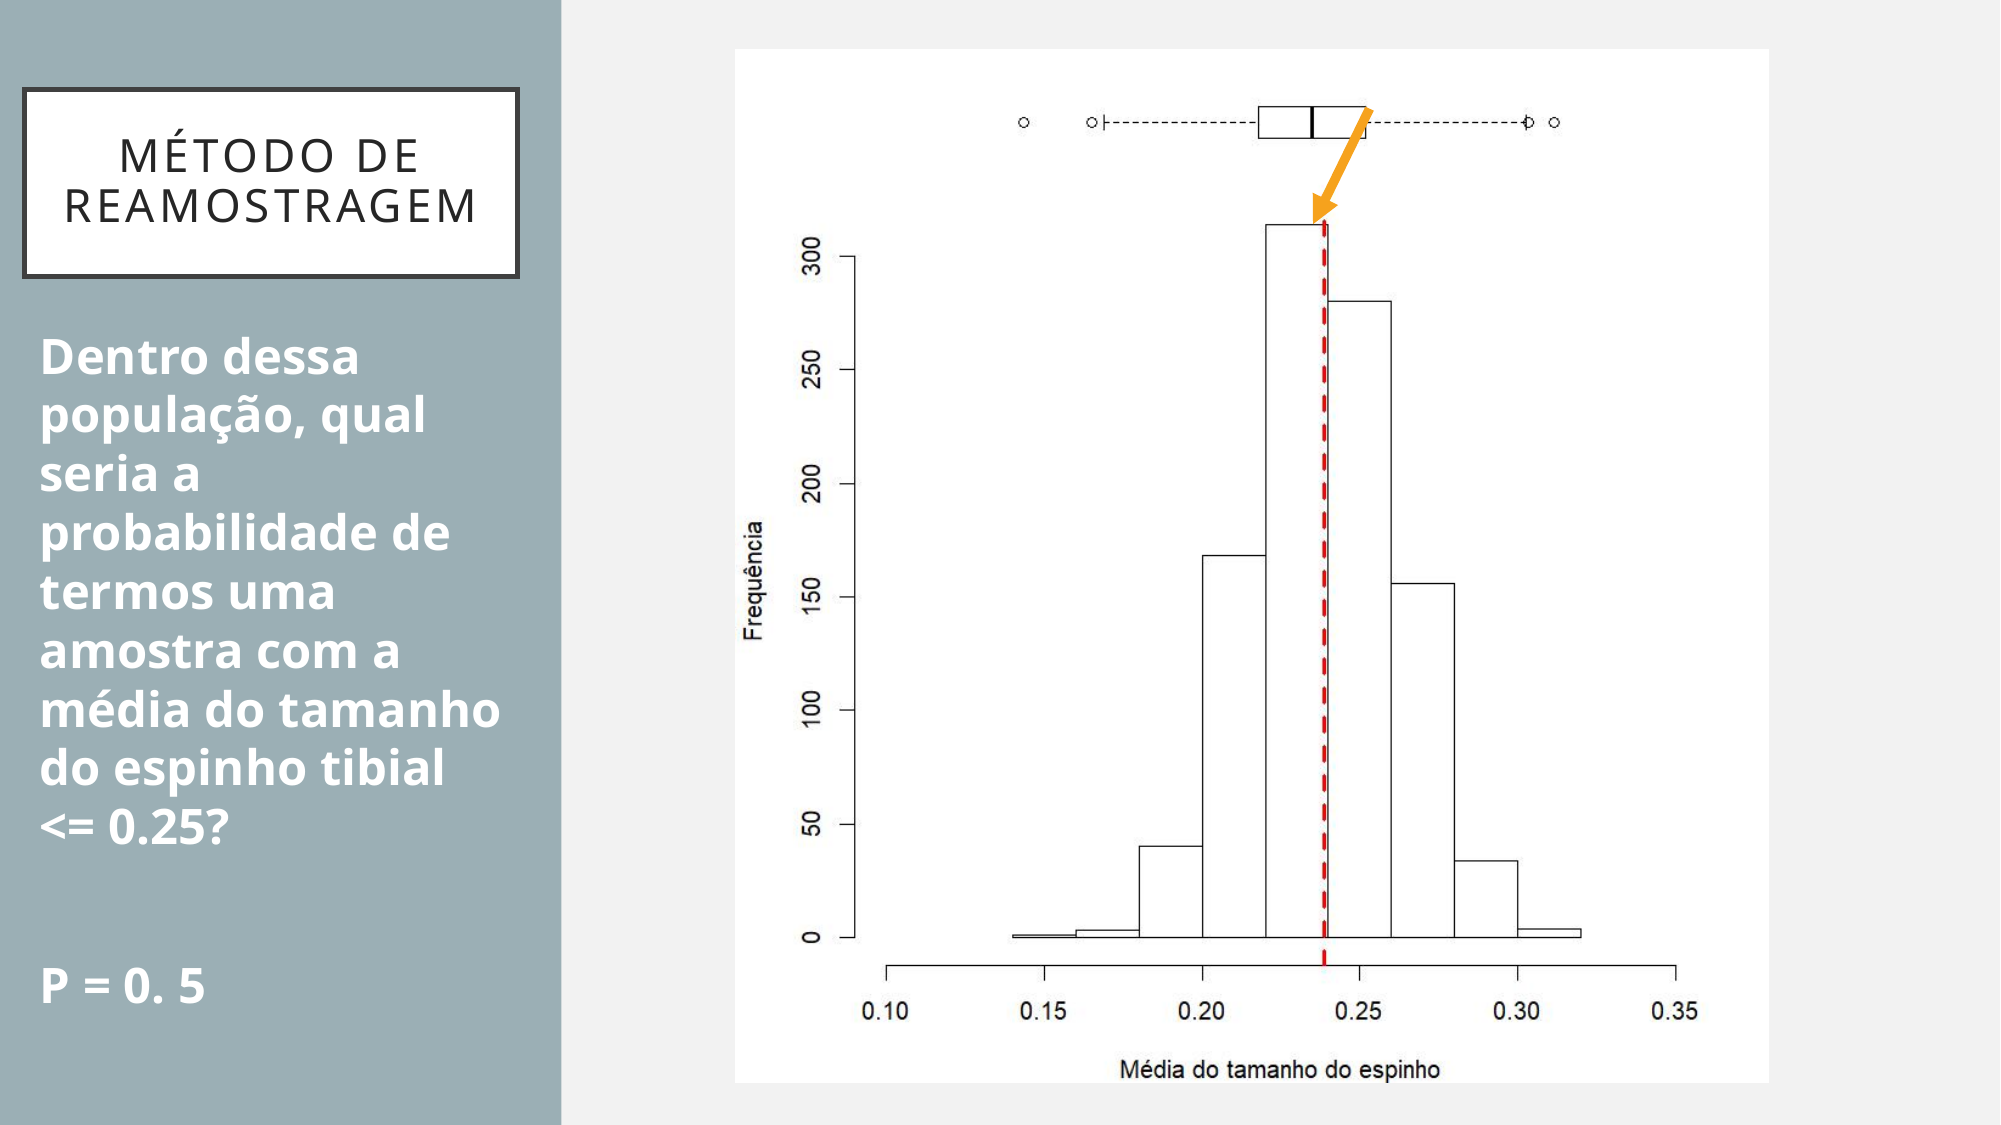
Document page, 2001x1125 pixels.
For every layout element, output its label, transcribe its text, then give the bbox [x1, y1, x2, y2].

title Método de reamostragem [22, 87, 520, 279]
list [735, 49, 1769, 1083]
list Dentro dessa população, qual seria a probabilidade de termos uma amostra com a média do tamanho do espinho tibial <= 0.25? P = 0. 5 [24, 317, 518, 1083]
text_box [1312, 108, 1370, 225]
